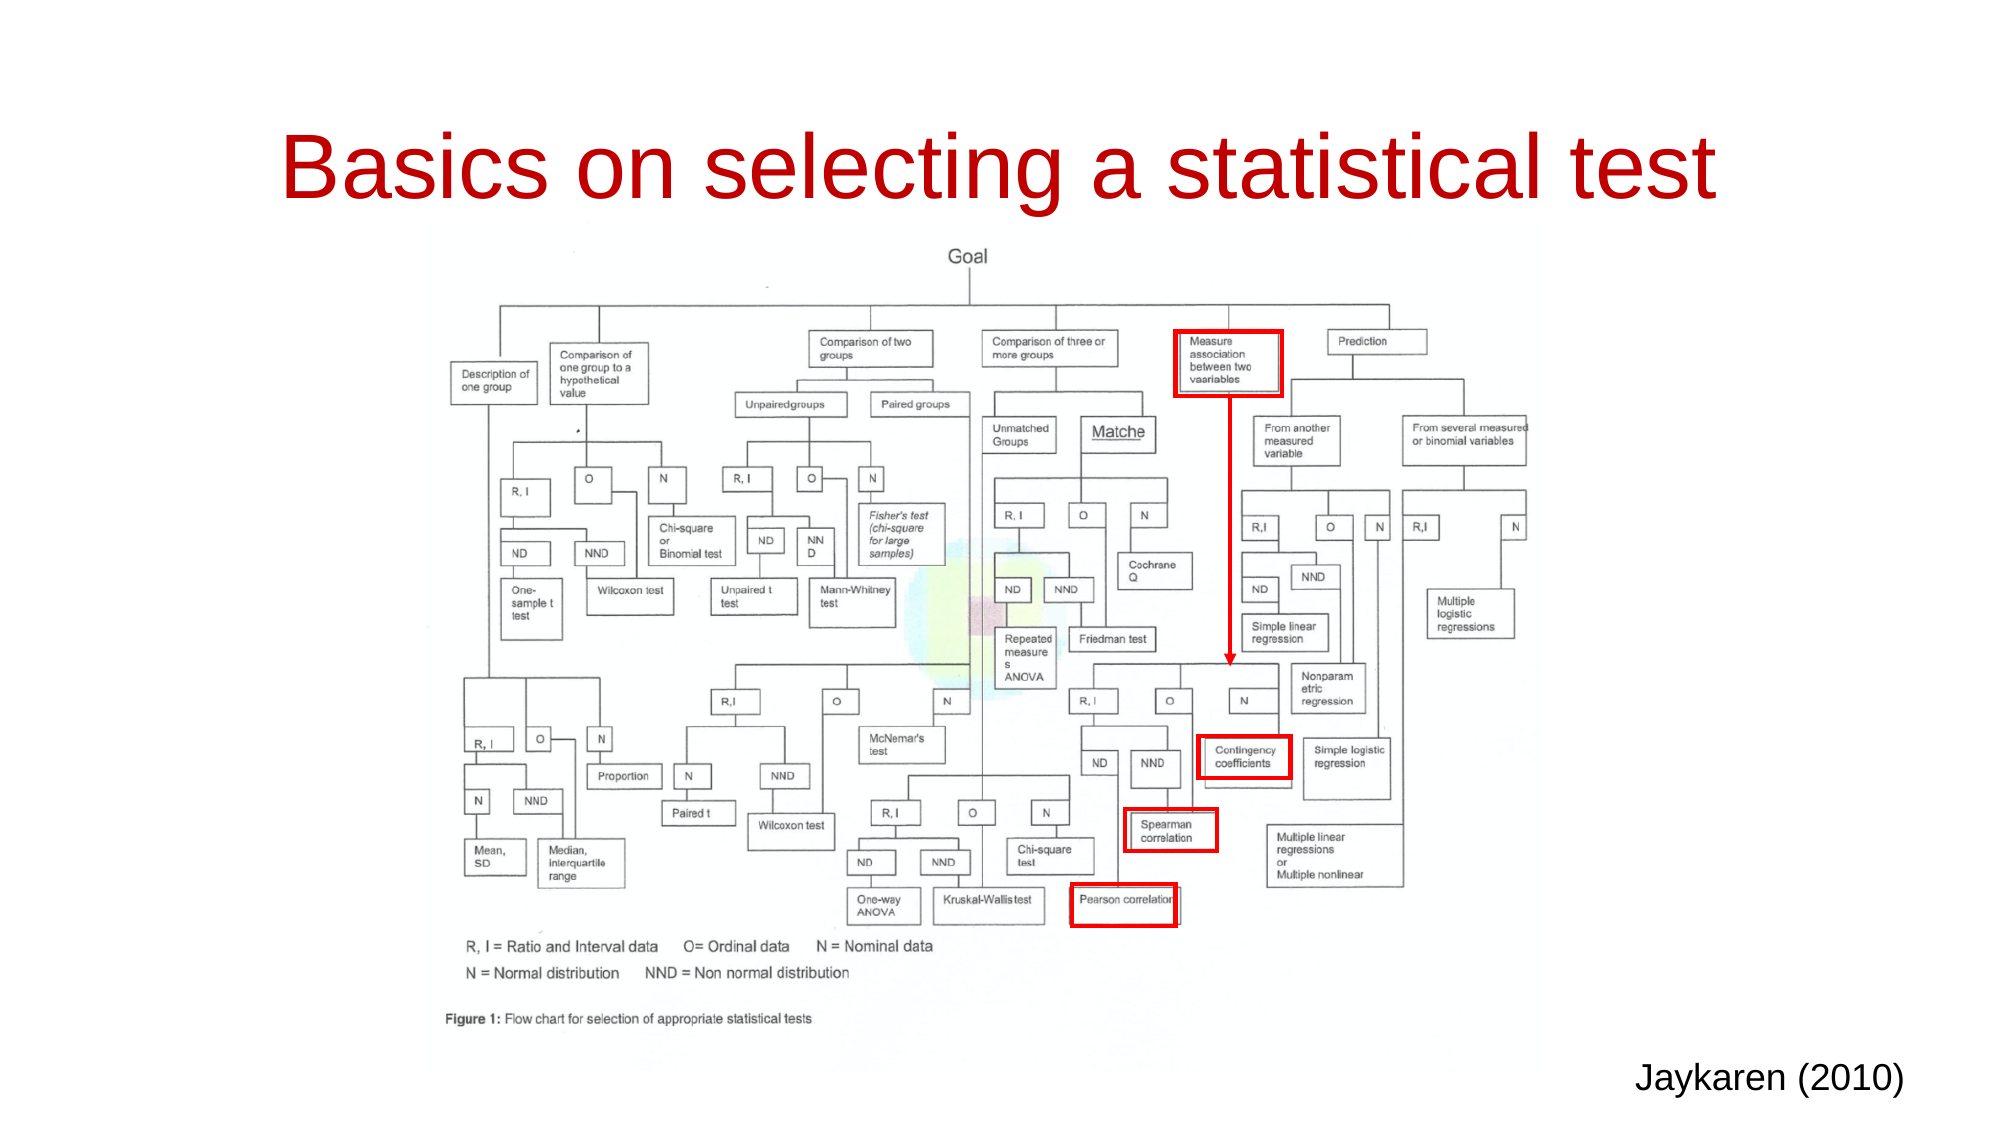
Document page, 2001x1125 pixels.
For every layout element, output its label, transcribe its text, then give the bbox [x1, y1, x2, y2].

text_box Jaykaren (2010) [1620, 1045, 1921, 1105]
picture [425, 220, 556, 1073]
picture [1409, 220, 1541, 1073]
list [556, 87, 1409, 1125]
title Basics on selecting a statistical test [137, 59, 1863, 278]
